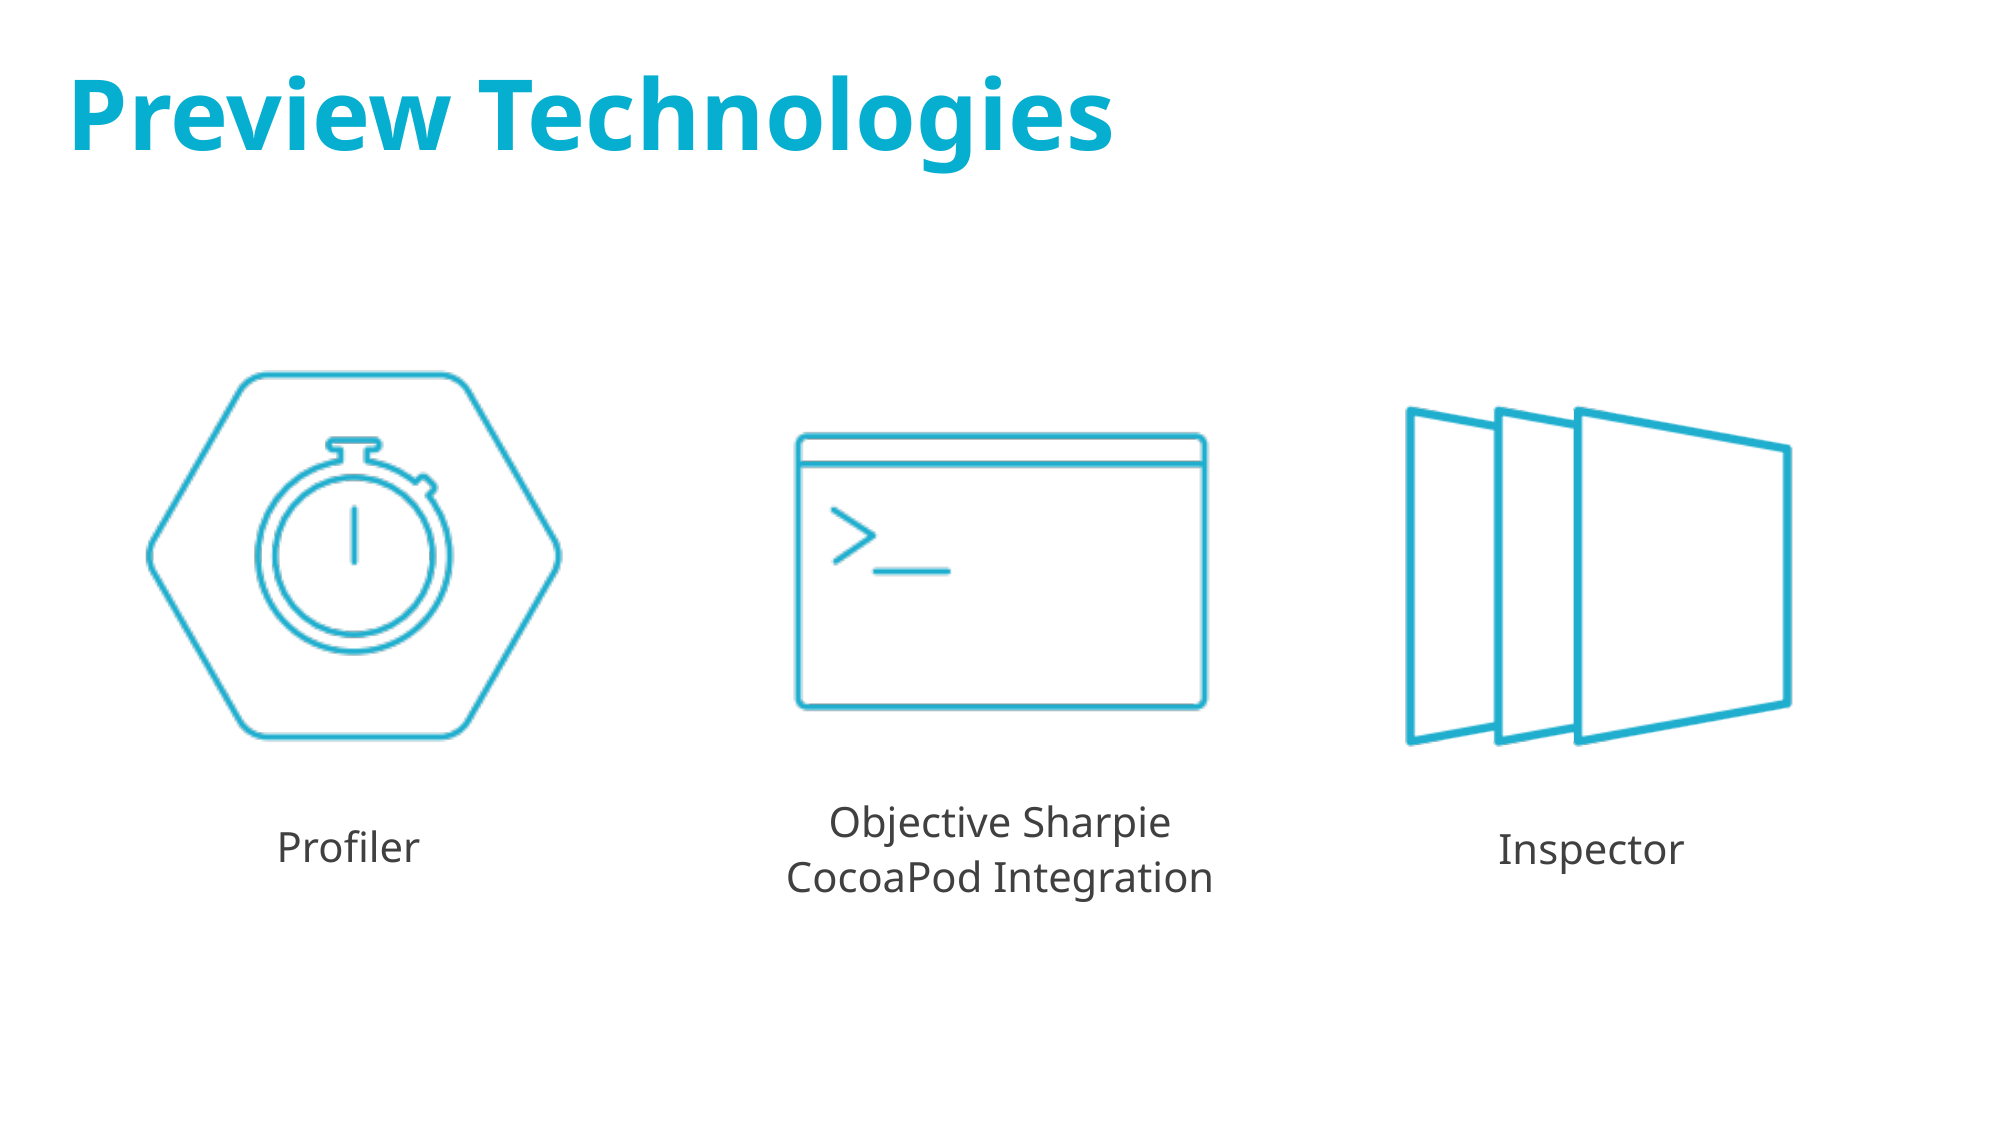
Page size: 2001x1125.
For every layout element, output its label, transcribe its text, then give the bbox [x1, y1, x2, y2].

text_box Objective Sharpie CocoaPod Integration [768, 842, 1232, 909]
title Preview Technologies [44, 47, 1957, 196]
picture [85, 295, 612, 822]
text_box Profiler [139, 822, 558, 879]
picture [737, 148, 1951, 899]
